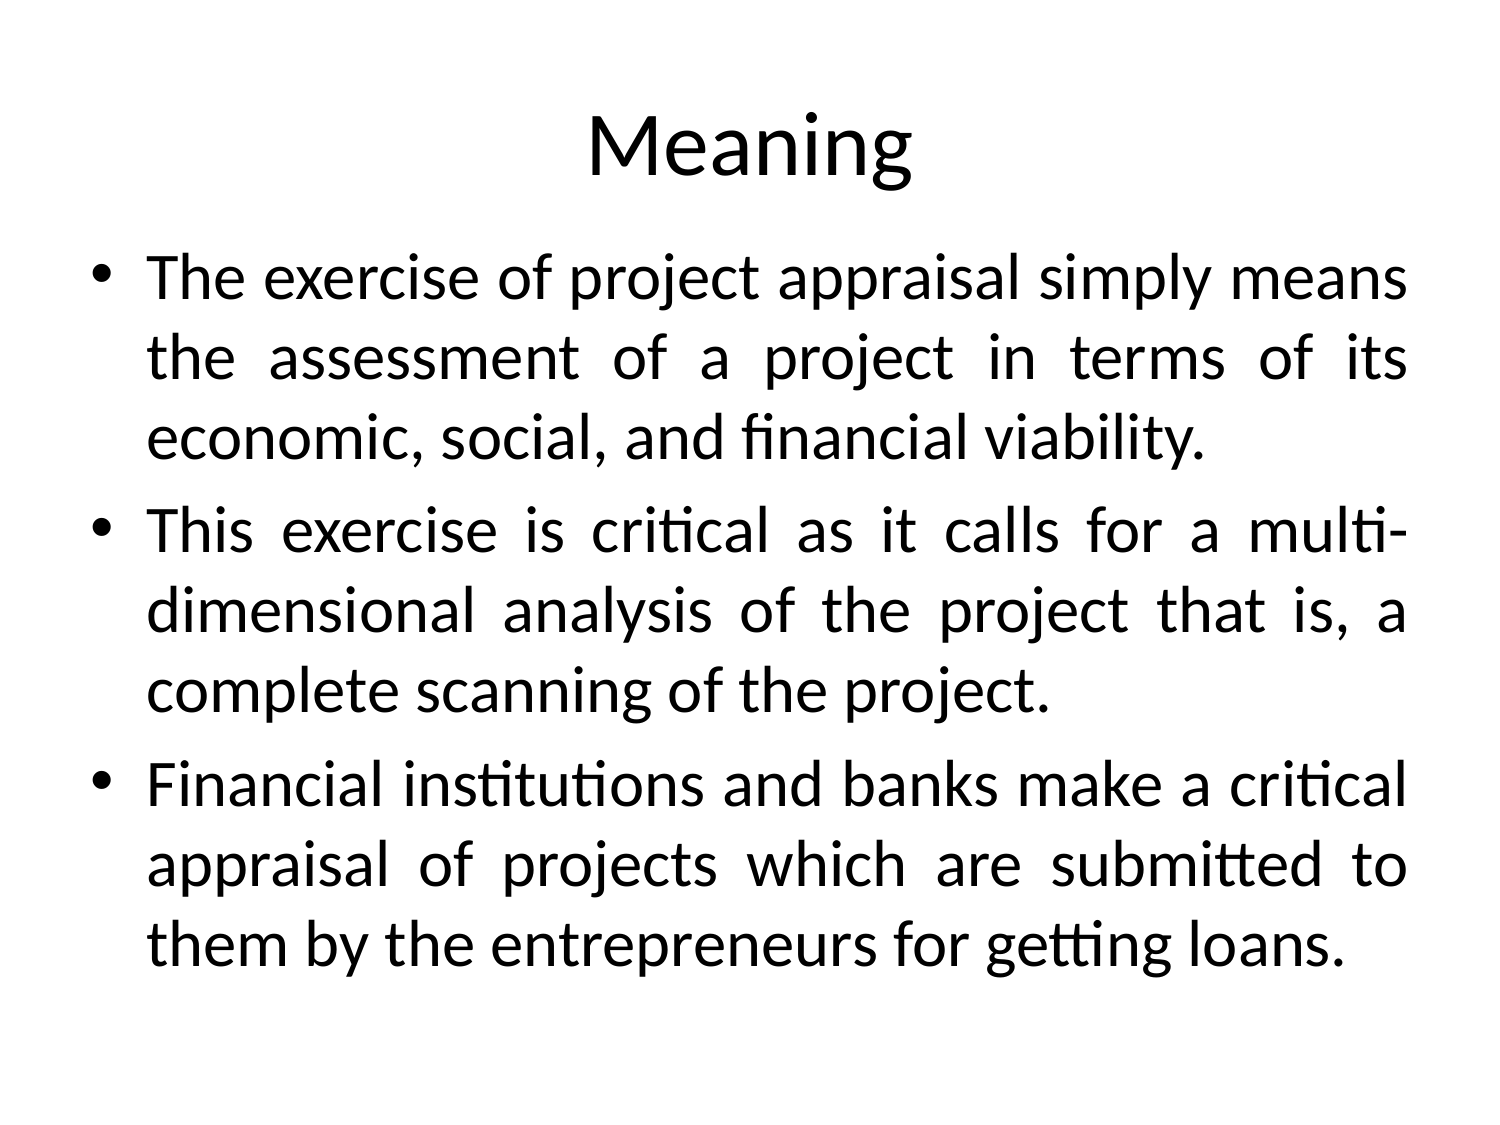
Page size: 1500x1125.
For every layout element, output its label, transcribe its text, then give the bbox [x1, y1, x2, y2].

title Meaning [75, 45, 1425, 224]
list The exercise of project appraisal simply means the assessment of a project in terms of its economic, social, and financial viability. This exercise is critical as it calls for a multi-dimensional analysis of the project that is, a complete scanning of the project. Financial institutions and banks make a critical appraisal of projects which are submitted to them by the entrepreneurs for getting loans. [75, 224, 1425, 1005]
